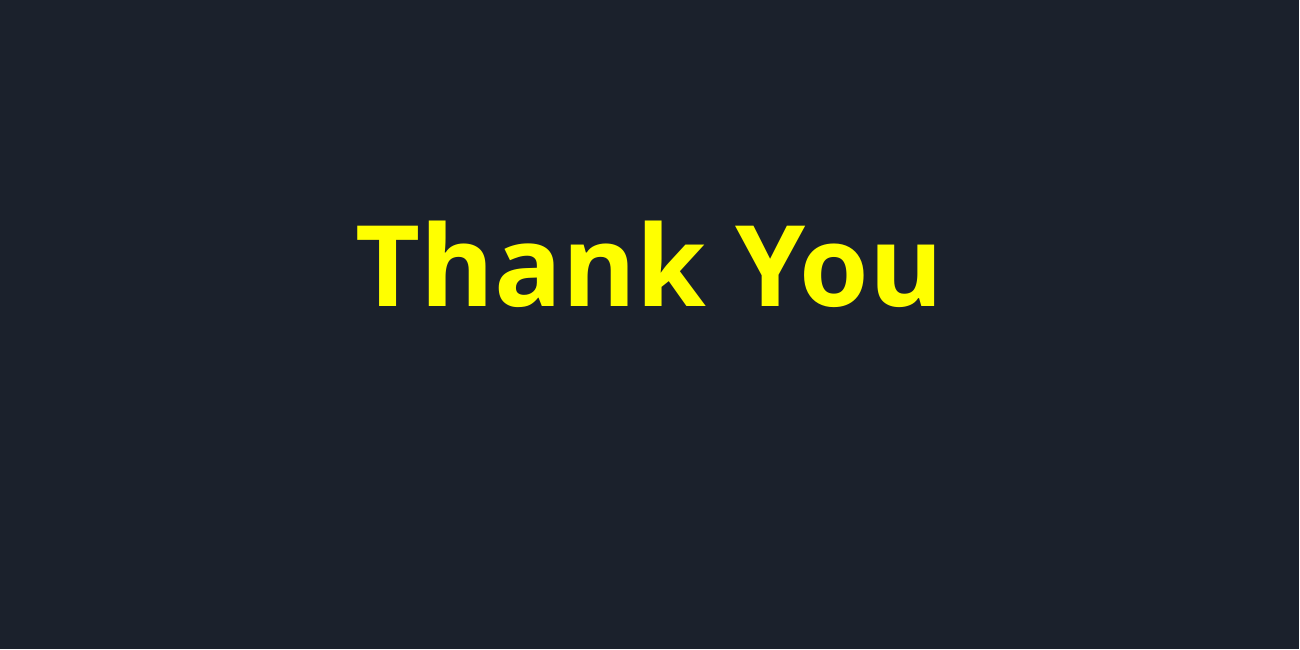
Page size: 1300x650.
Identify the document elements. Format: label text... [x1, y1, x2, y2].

text_box Thank You [0, 186, 1300, 337]
